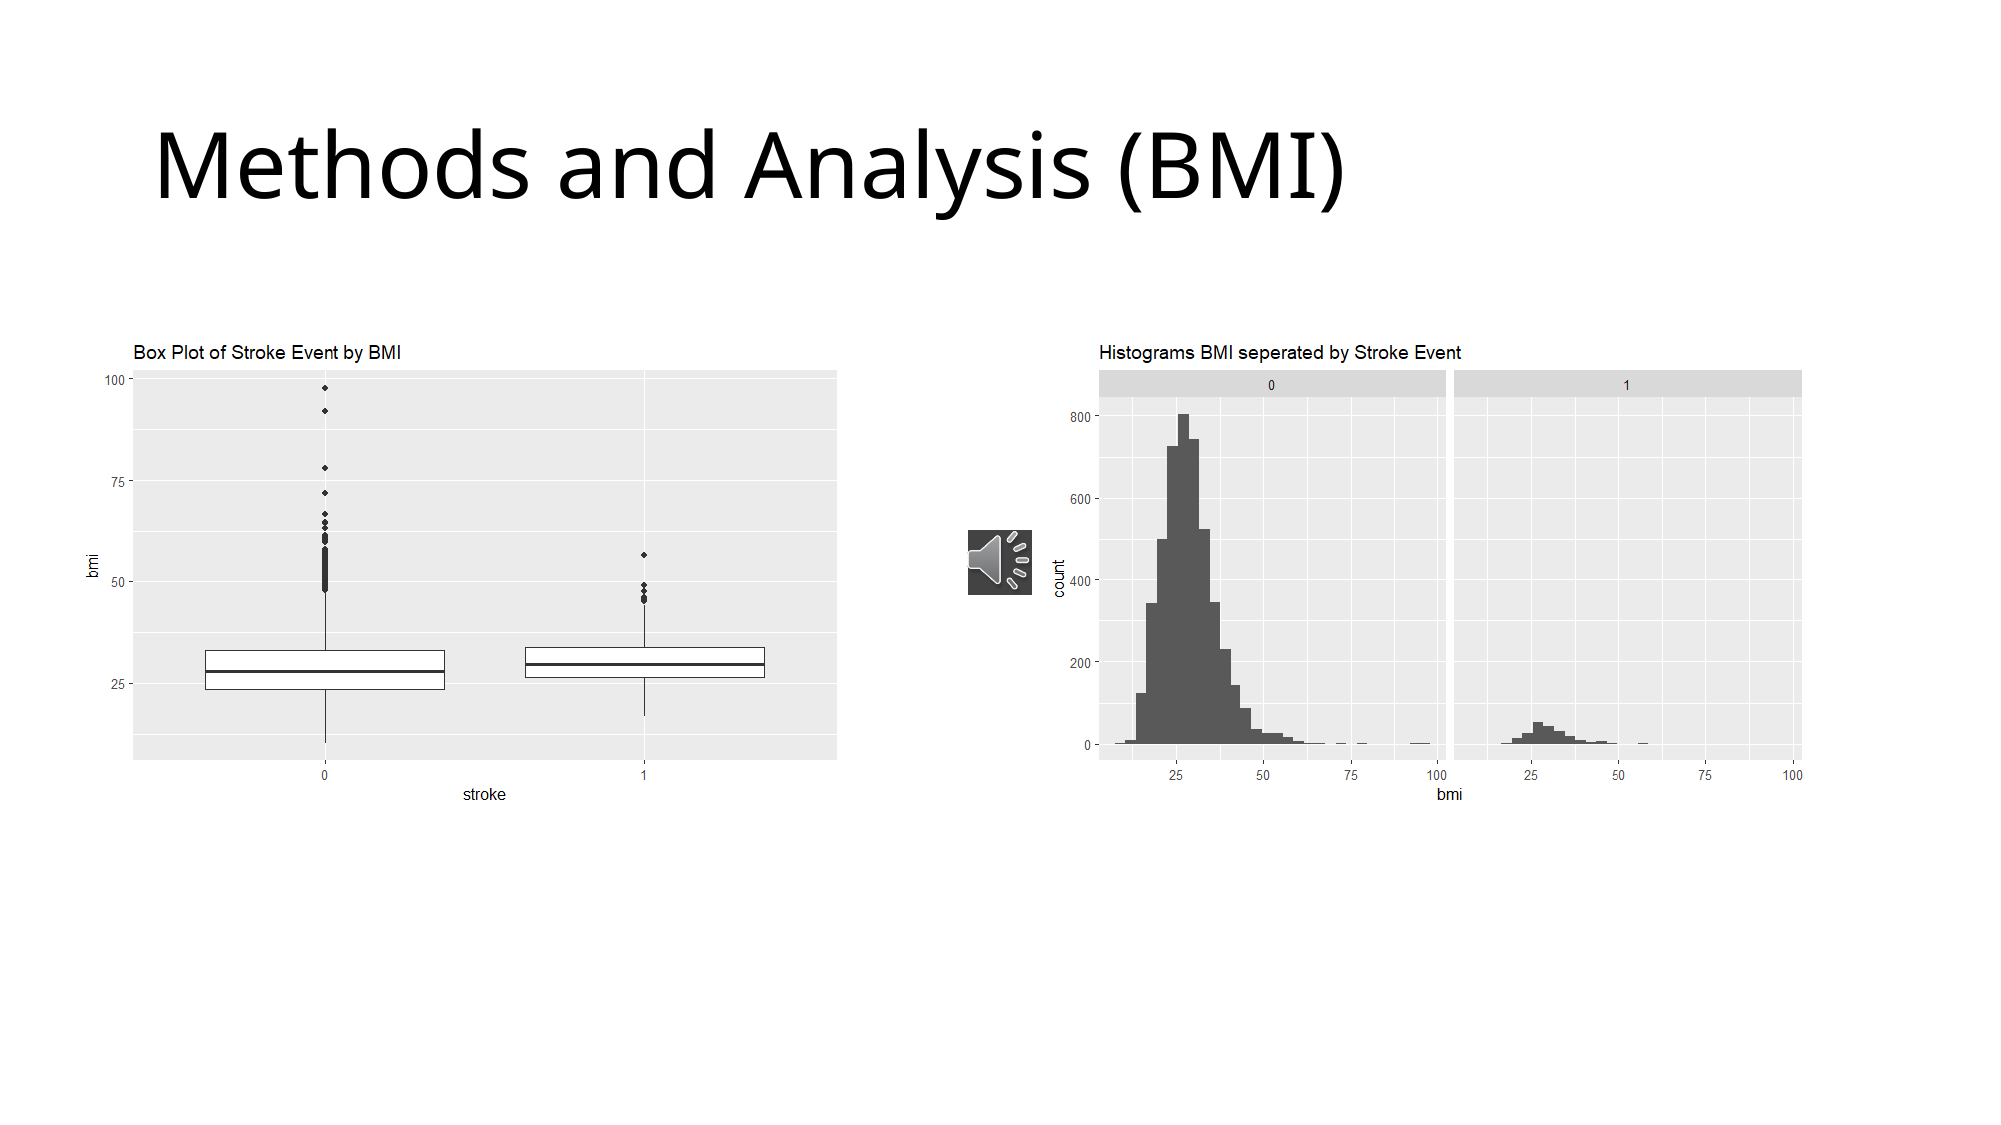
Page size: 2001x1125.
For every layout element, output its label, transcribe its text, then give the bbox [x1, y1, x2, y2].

picture [966, 529, 1034, 596]
picture [77, 335, 844, 809]
title Methods and Analysis (BMI) [137, 59, 1863, 278]
picture [1042, 335, 1809, 809]
